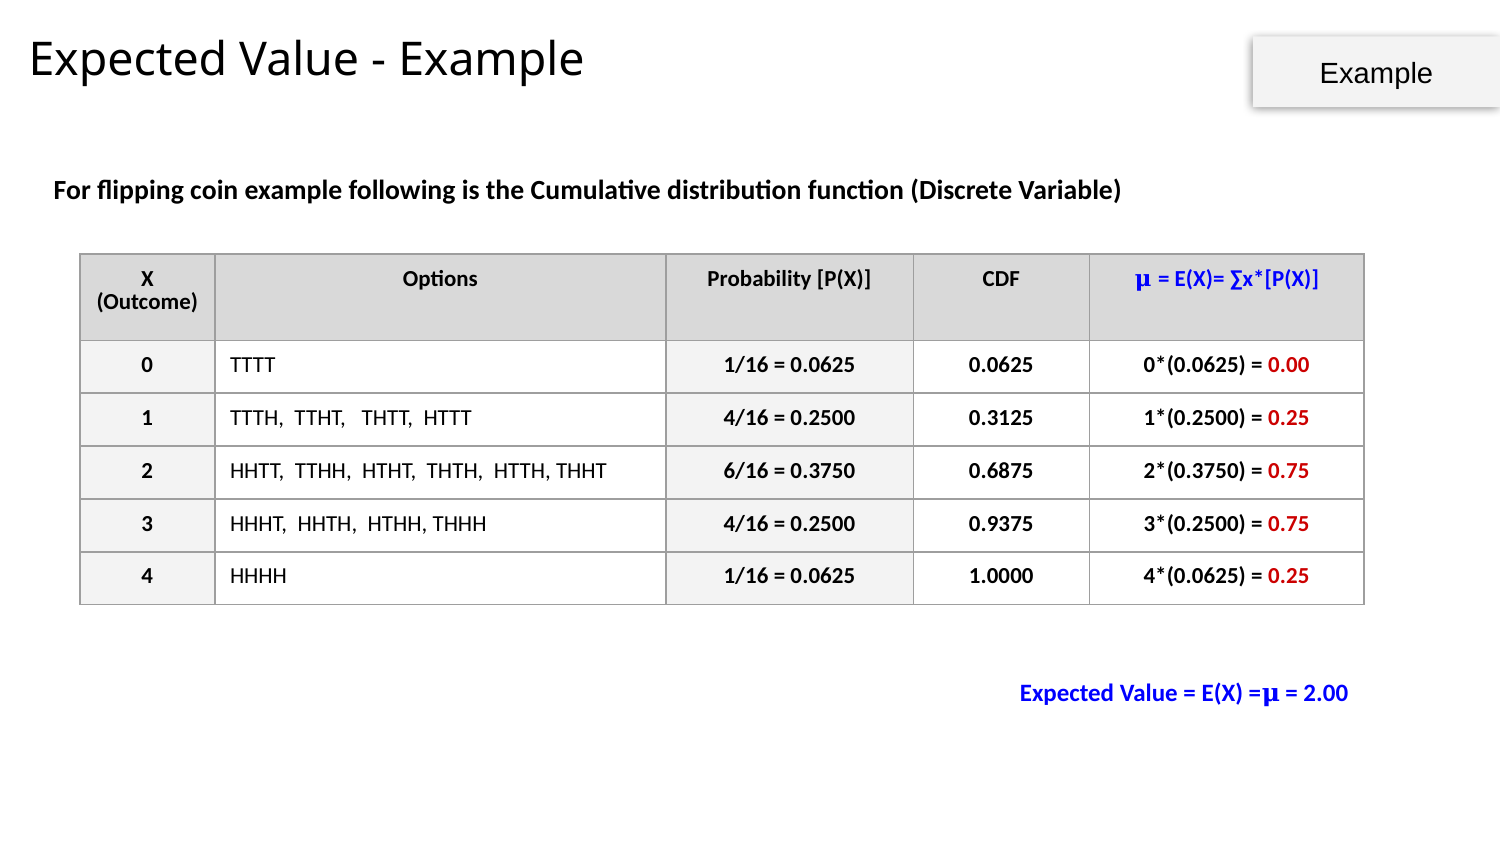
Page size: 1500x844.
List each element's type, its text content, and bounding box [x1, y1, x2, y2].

title Expected Value - Example [13, 10, 786, 105]
table_cell 4/16 = 0.2500 [667, 394, 913, 445]
table_cell 4 [81, 553, 214, 604]
table_cell 1/16 = 0.0625 [667, 553, 913, 604]
table_cell 4/16 = 0.2500 [667, 500, 913, 551]
table_cell 1*(0.2500) = 0.25 [1090, 394, 1363, 445]
table_cell 3*(0.2500) = 0.75 [1090, 500, 1363, 551]
table_header Options [216, 255, 665, 340]
table_header X (Outcome) [81, 255, 214, 340]
table_cell 1/16 = 0.0625 [667, 341, 913, 392]
table_cell 0.9375 [914, 500, 1089, 551]
list For flipping coin example following is the Cumulative distribution function (Discrete Variable) [38, 151, 1333, 220]
table_header CDF [914, 255, 1089, 340]
table_cell 3 [81, 500, 214, 551]
text_box Example [1252, 36, 1500, 108]
table_cell 0*(0.0625) = 0.00 [1090, 341, 1363, 392]
table_cell 2 [81, 447, 214, 498]
table_cell TTTH, TTHT, THTT, HTTT [216, 394, 665, 445]
table_cell 2*(0.3750) = 0.75 [1090, 447, 1363, 498]
table_cell 0.6875 [914, 447, 1089, 498]
table_cell 0.3125 [914, 394, 1089, 445]
table_header 𝛍 = E(X)= ∑x*[P(X)] [1090, 255, 1363, 340]
table_cell 6/16 = 0.3750 [667, 447, 913, 498]
table_cell 0.0625 [914, 341, 1089, 392]
table_cell 0 [81, 341, 214, 392]
table_cell 4*(0.0625) = 0.25 [1090, 553, 1363, 604]
table_header Probability [P(X)] [667, 255, 913, 340]
table_cell HHTT, TTHH, HTHT, THTH, HTTH, THHT [216, 447, 665, 498]
table_cell HHHT, HHTH, HTHH, THHH [216, 500, 665, 551]
table_cell TTTT [216, 341, 665, 392]
table_cell 1 [81, 394, 214, 445]
table_cell 1.0000 [914, 553, 1089, 604]
list Expected Value = E(X) =𝛍 = 2.00 [913, 664, 1364, 733]
table_cell HHHH [216, 553, 665, 604]
